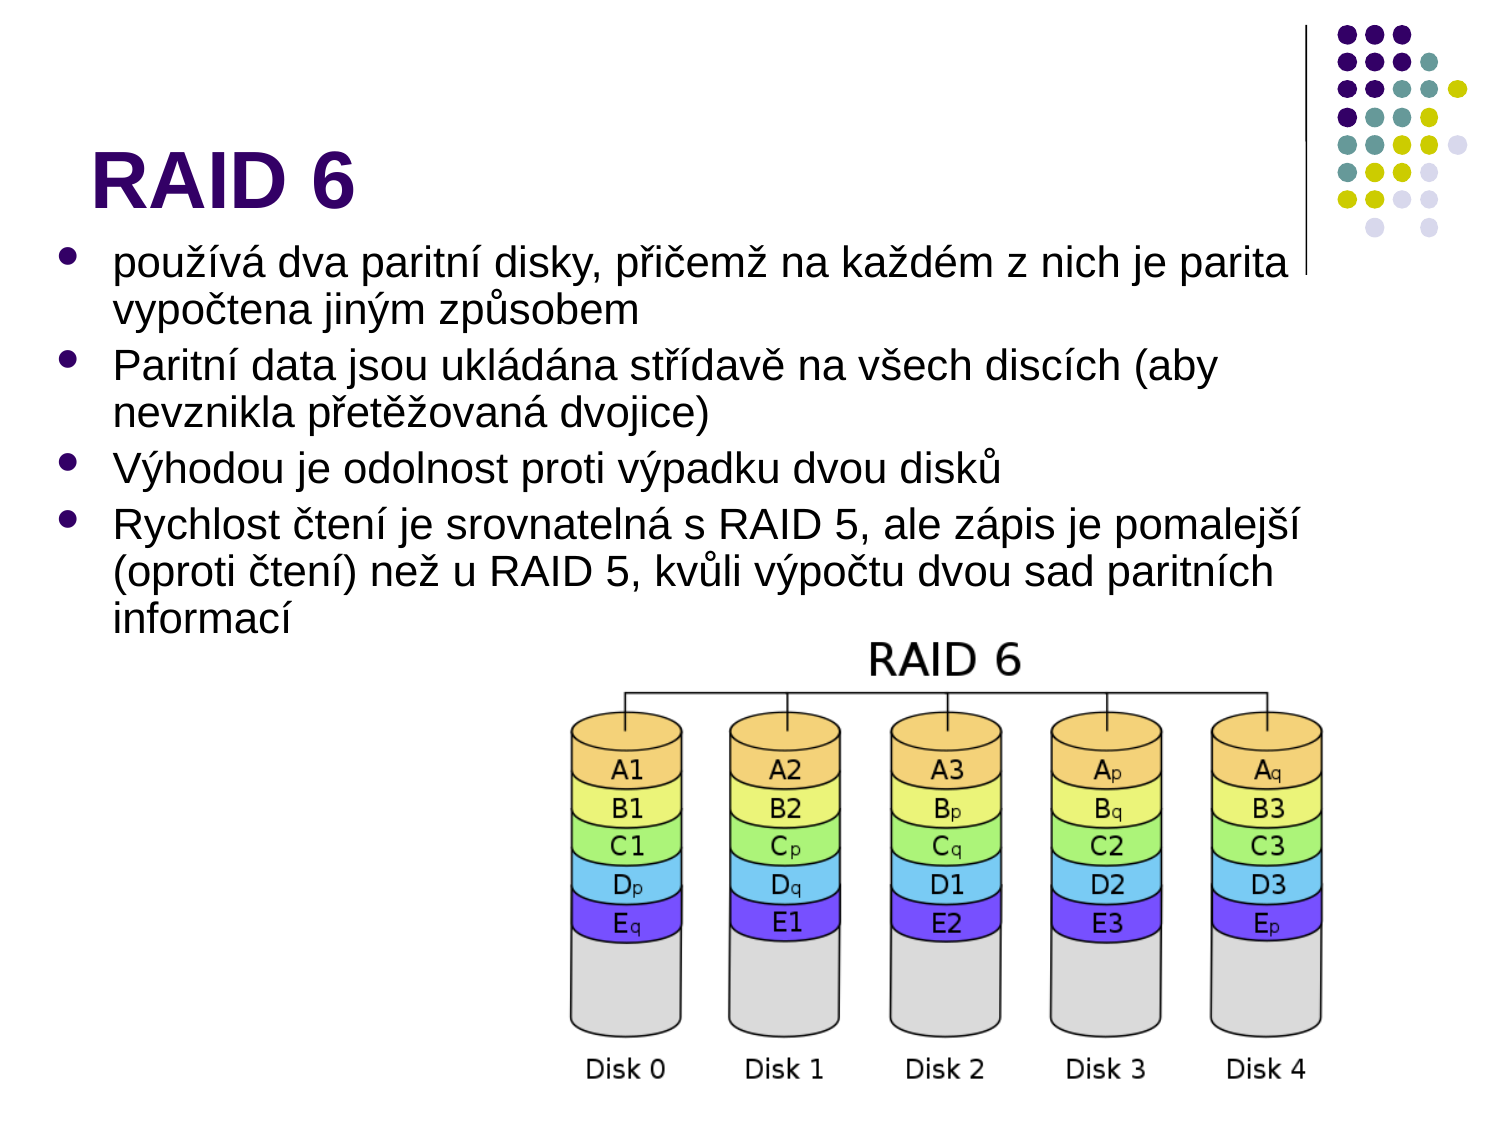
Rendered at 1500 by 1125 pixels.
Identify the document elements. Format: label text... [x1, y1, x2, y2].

picture [548, 626, 1360, 1105]
list používá dva paritní disky, přičemž na každém z nich je parita vypočtena jiným způsobem Paritní data jsou ukládána střídavě na všech discích (aby nevznikla přetěžovaná dvojice) Výhodou je odolnost proti výpadku dvou disků Rychlost čtení je srovnatelná s RAID 5, ale zápis je pomalejší (oproti čtení) než u RAID 5, kvůli výpočtu dvou sad paritních informací [41, 231, 1392, 654]
title RAID 6 [75, 20, 1313, 231]
